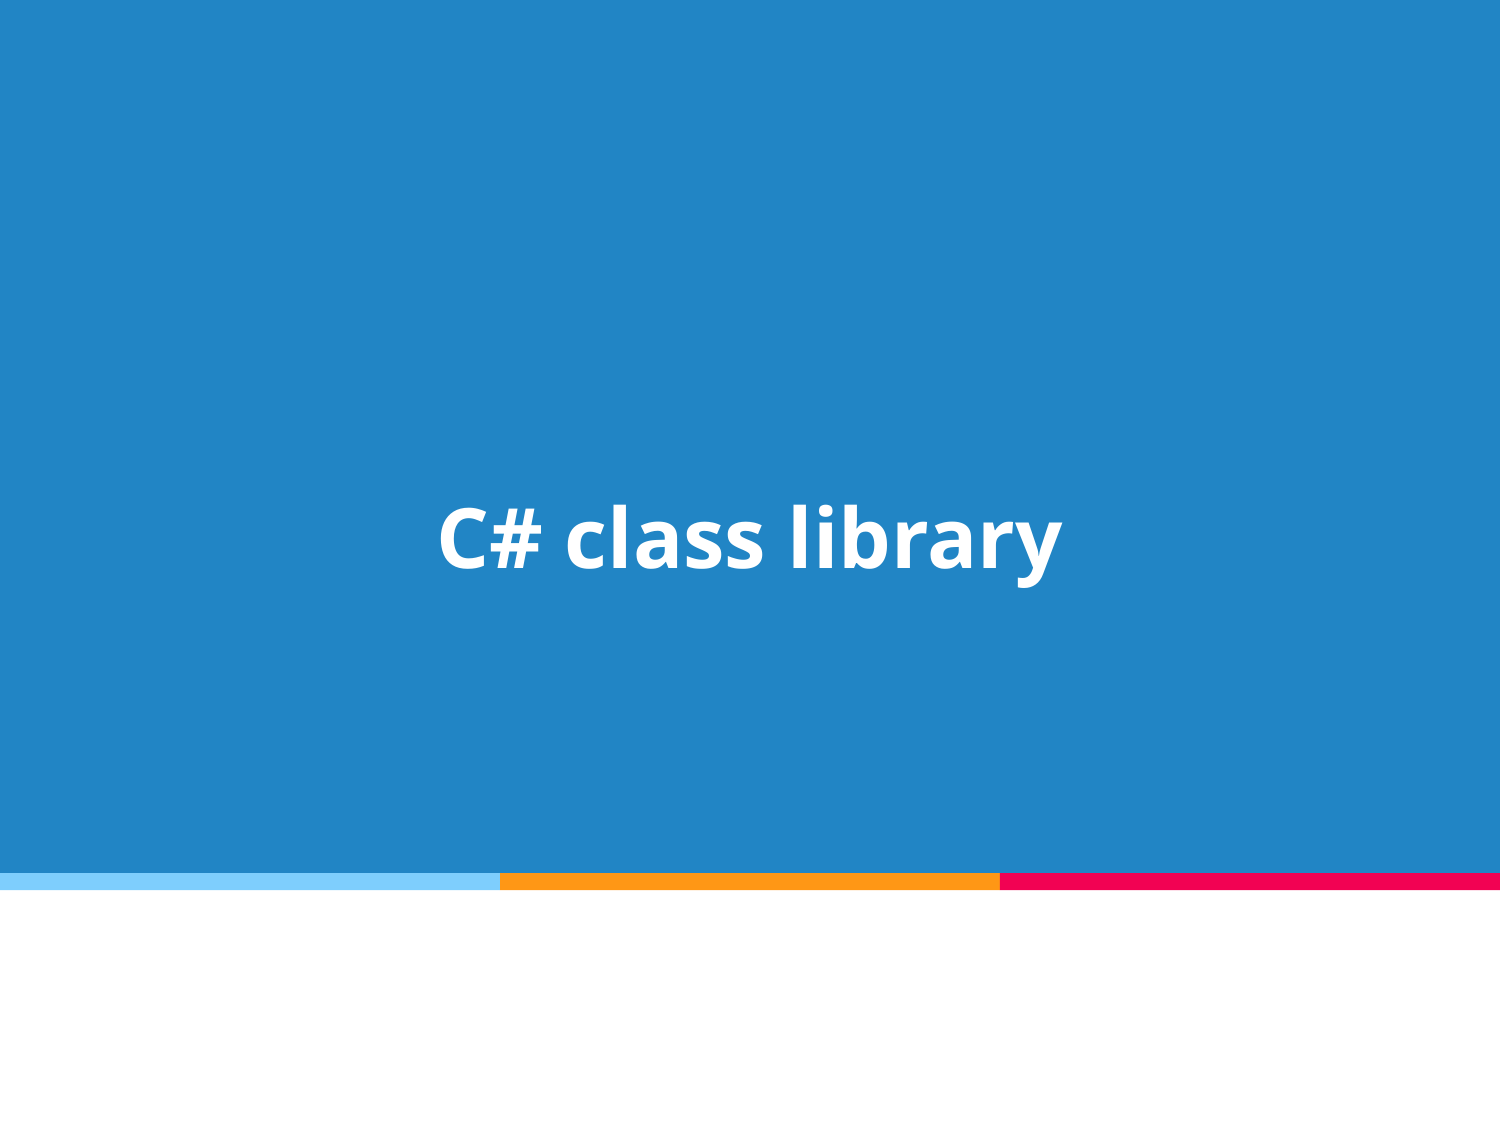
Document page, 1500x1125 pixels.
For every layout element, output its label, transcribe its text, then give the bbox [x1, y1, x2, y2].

title C# class library [112, 346, 1388, 600]
